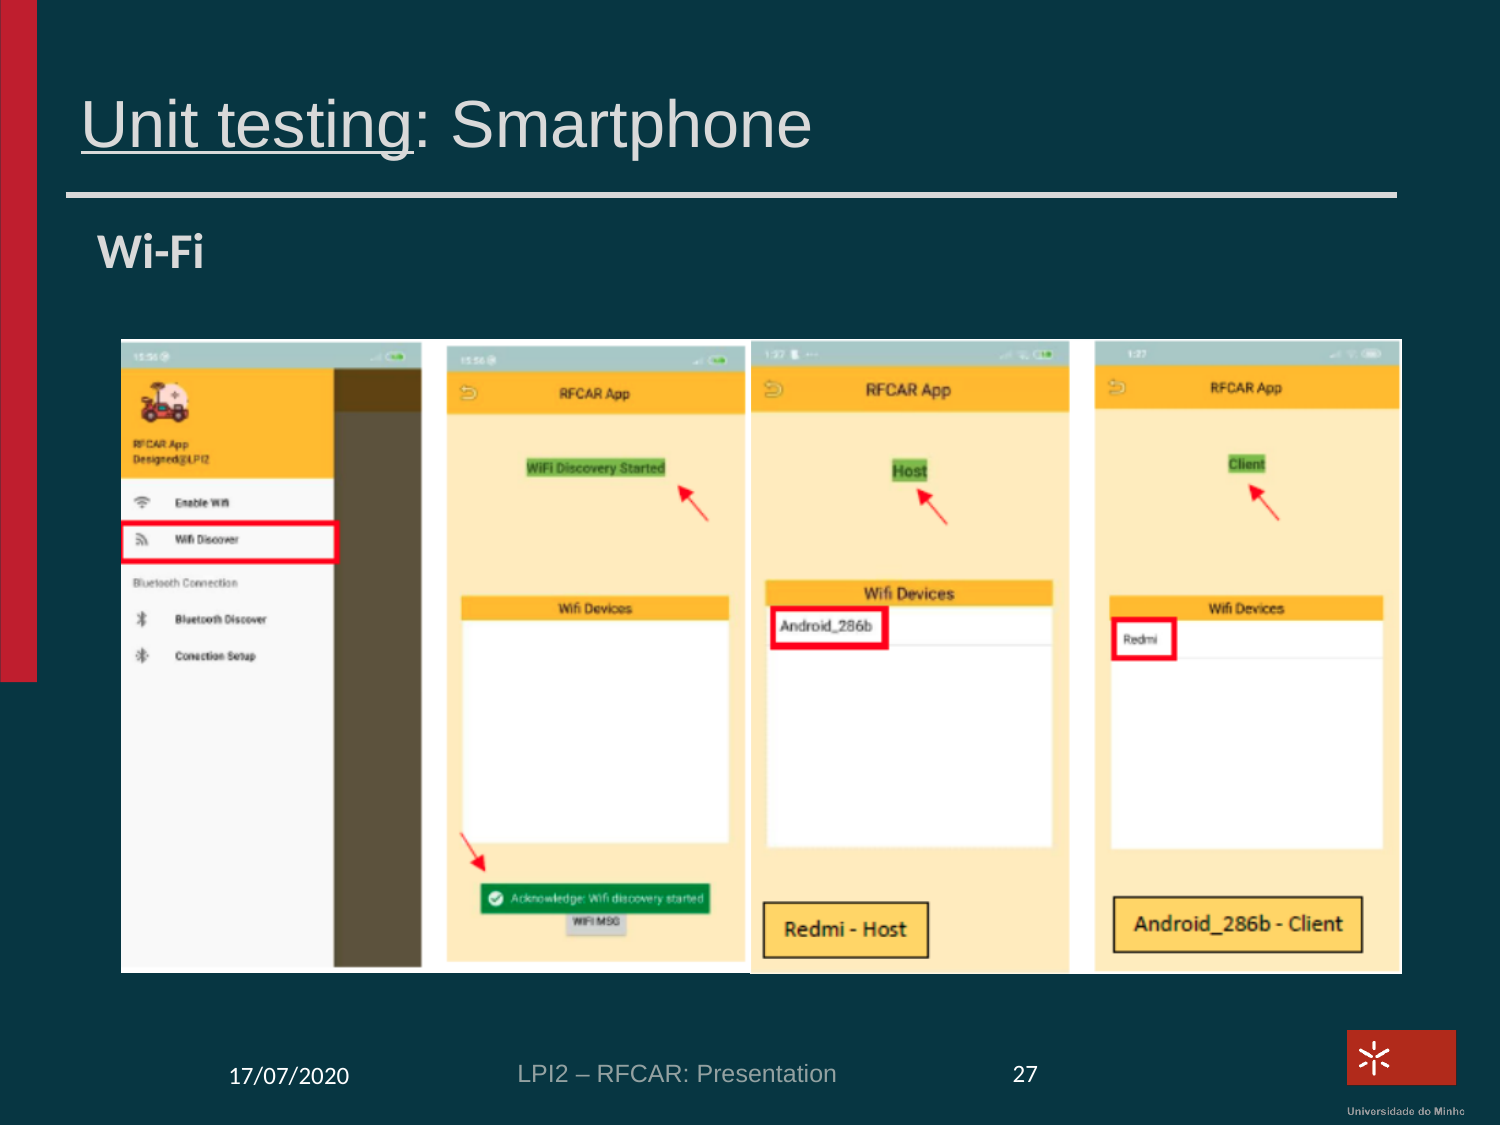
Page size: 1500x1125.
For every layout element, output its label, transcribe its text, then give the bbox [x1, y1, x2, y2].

text_box Wi-Fi [65, 210, 237, 286]
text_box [121, 339, 1402, 974]
picture [1347, 1030, 1465, 1115]
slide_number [201, 1044, 377, 1105]
title Unit testing: Smartphone [65, 16, 1465, 235]
footer LPI2 – RFCAR: Presentation [424, 1042, 931, 1103]
slide_number 26 [976, 1042, 1075, 1103]
